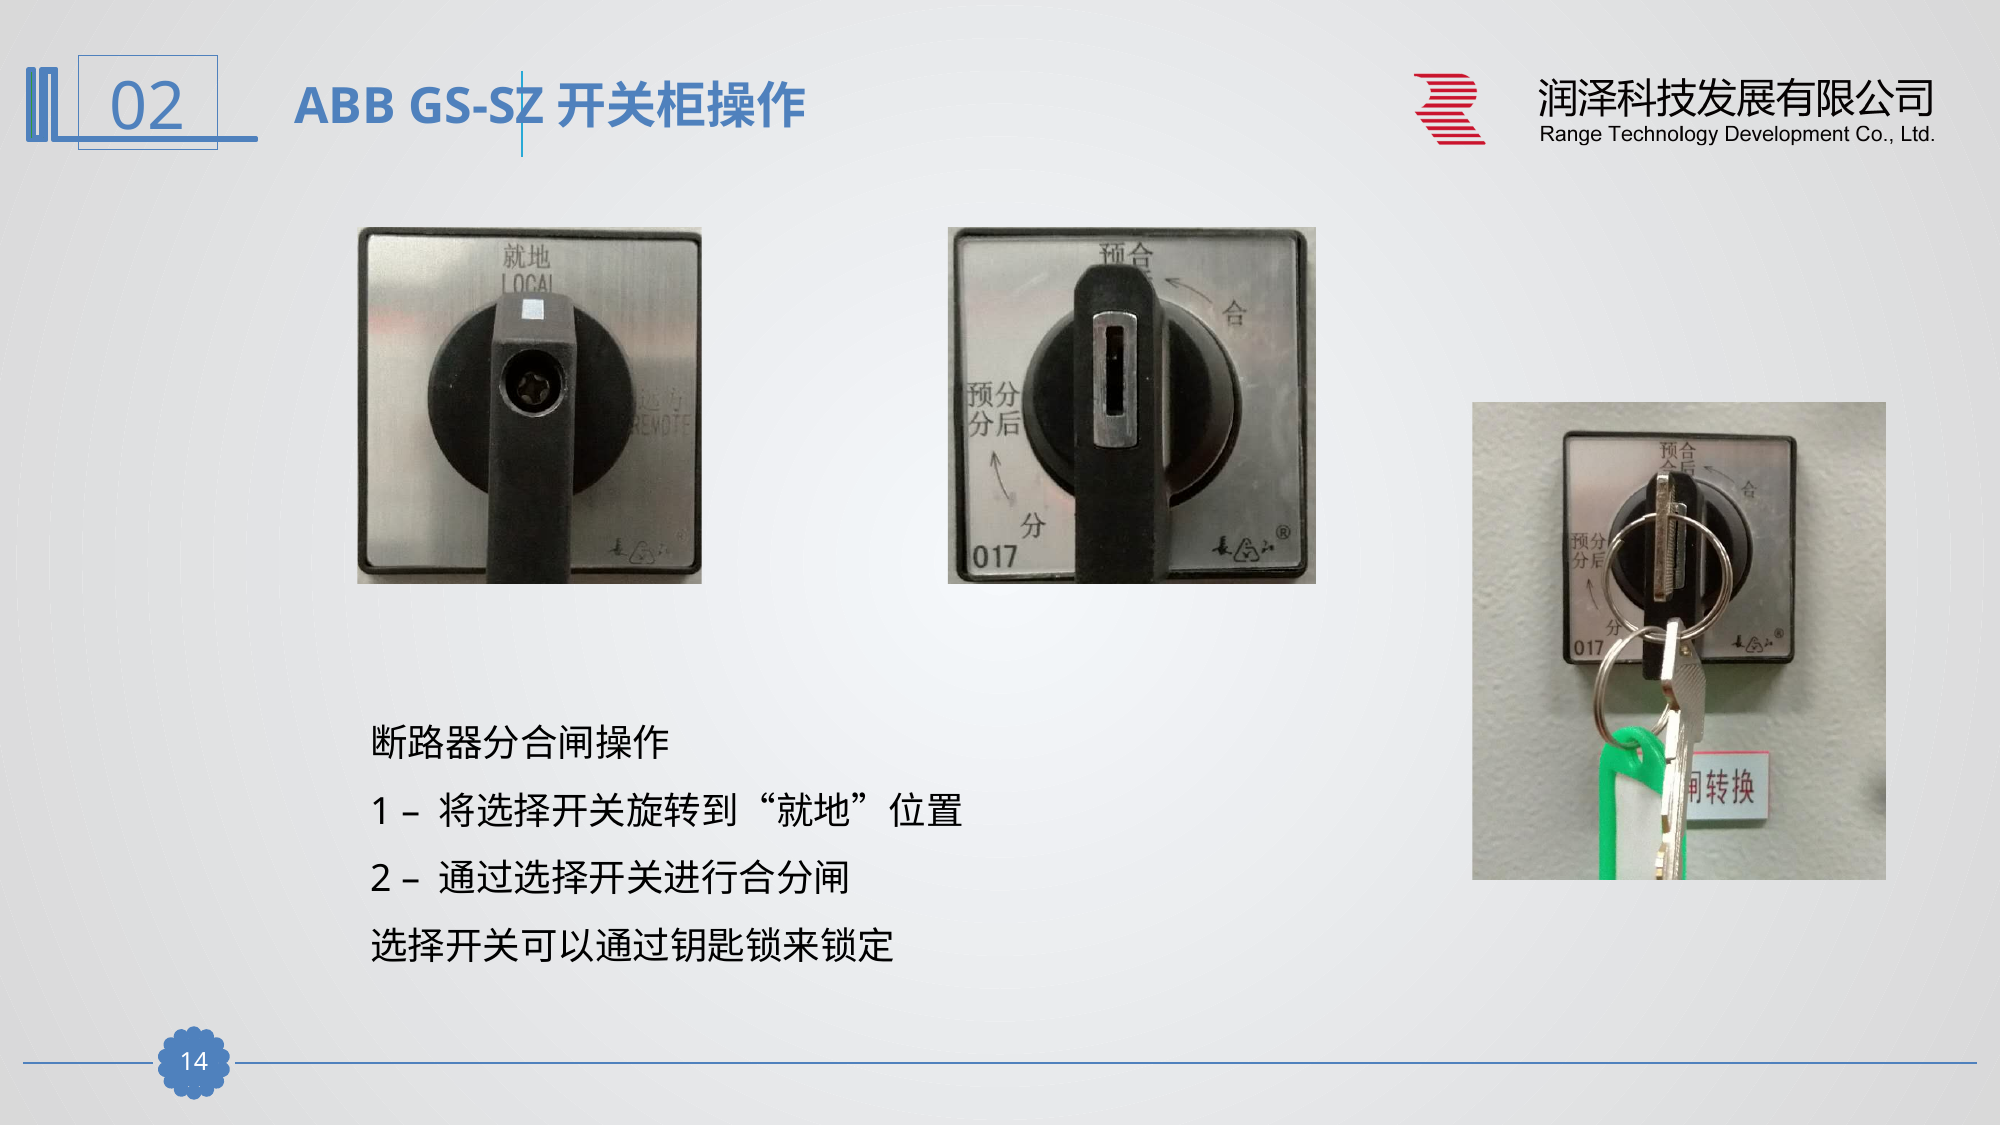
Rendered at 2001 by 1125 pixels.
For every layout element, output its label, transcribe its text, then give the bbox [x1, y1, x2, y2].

text_box 断路器分合闸操作 1 – 将选择开关旋转到“就地”位置 2 – 通过选择开关进行合分闸 选择开关可以通过钥匙锁来锁定 [355, 689, 1193, 975]
picture [1471, 401, 1887, 881]
text_box ABB GS-SZ开关柜操作 [279, 66, 1733, 142]
picture [1385, 37, 1977, 173]
picture [947, 227, 1317, 585]
slide_number 13 [169, 1039, 218, 1086]
picture [356, 227, 703, 585]
